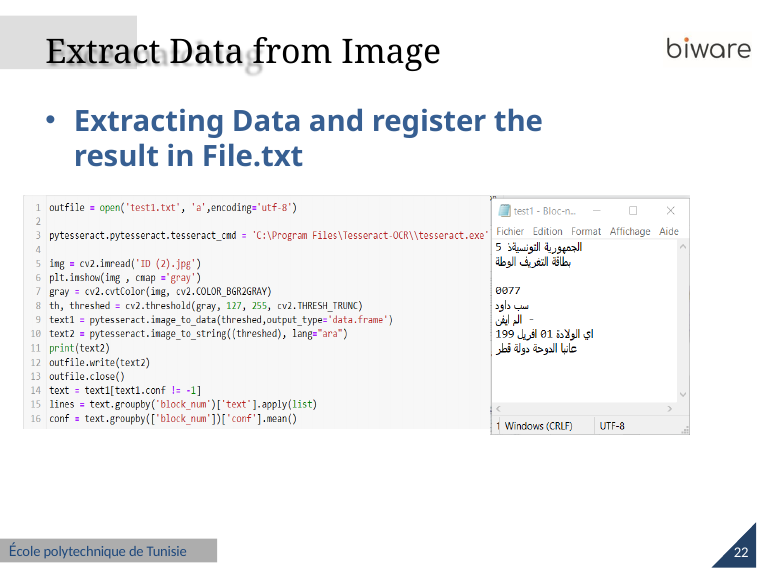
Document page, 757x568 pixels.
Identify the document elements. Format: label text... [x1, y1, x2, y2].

picture [20, 195, 690, 435]
text_box [23, 19, 287, 99]
title Extract Data from Image [44, 28, 479, 93]
slide_number 22 [730, 545, 752, 568]
footer École polytechnique de Tunisie [0, 545, 341, 568]
picture [663, 2, 753, 93]
text_box Extracting Data and register the result in File.txt [44, 93, 623, 194]
